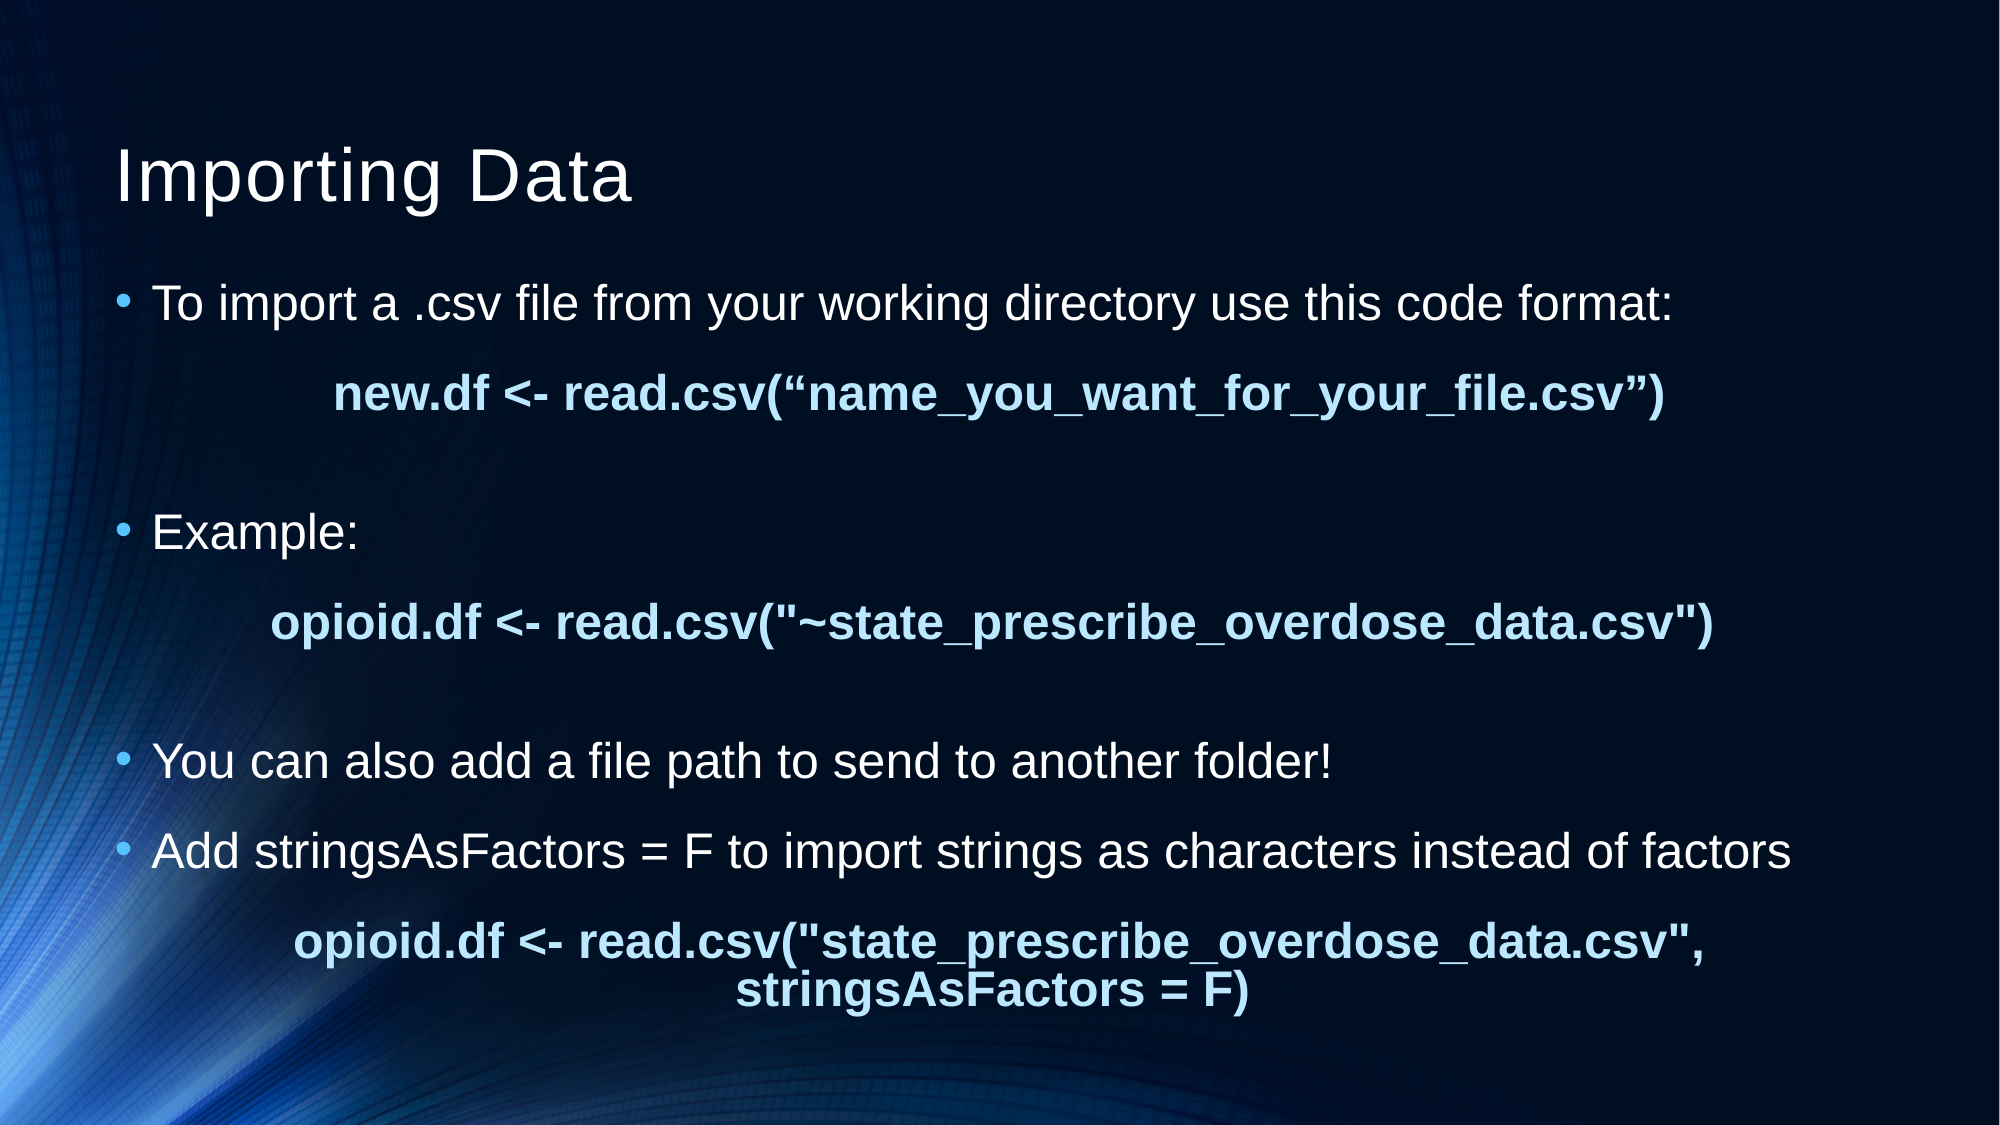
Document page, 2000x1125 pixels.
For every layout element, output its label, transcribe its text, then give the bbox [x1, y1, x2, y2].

list To import a .csv file from your working directory use this code format: new.df <- read.csv(“name_you_want_for_your_file.csv”) Example: opioid.df <- read.csv("~state_prescribe_overdose_data.csv") You can also add a file path to send to another folder! Add stringsAsFactors = F to import strings as characters instead of factors opioid.df <- read.csv("state_prescribe_overdose_data.csv", stringsAsFactors = F) [99, 275, 1900, 1038]
title Importing Data [99, 0, 1631, 225]
picture [0, 0, 2000, 1125]
